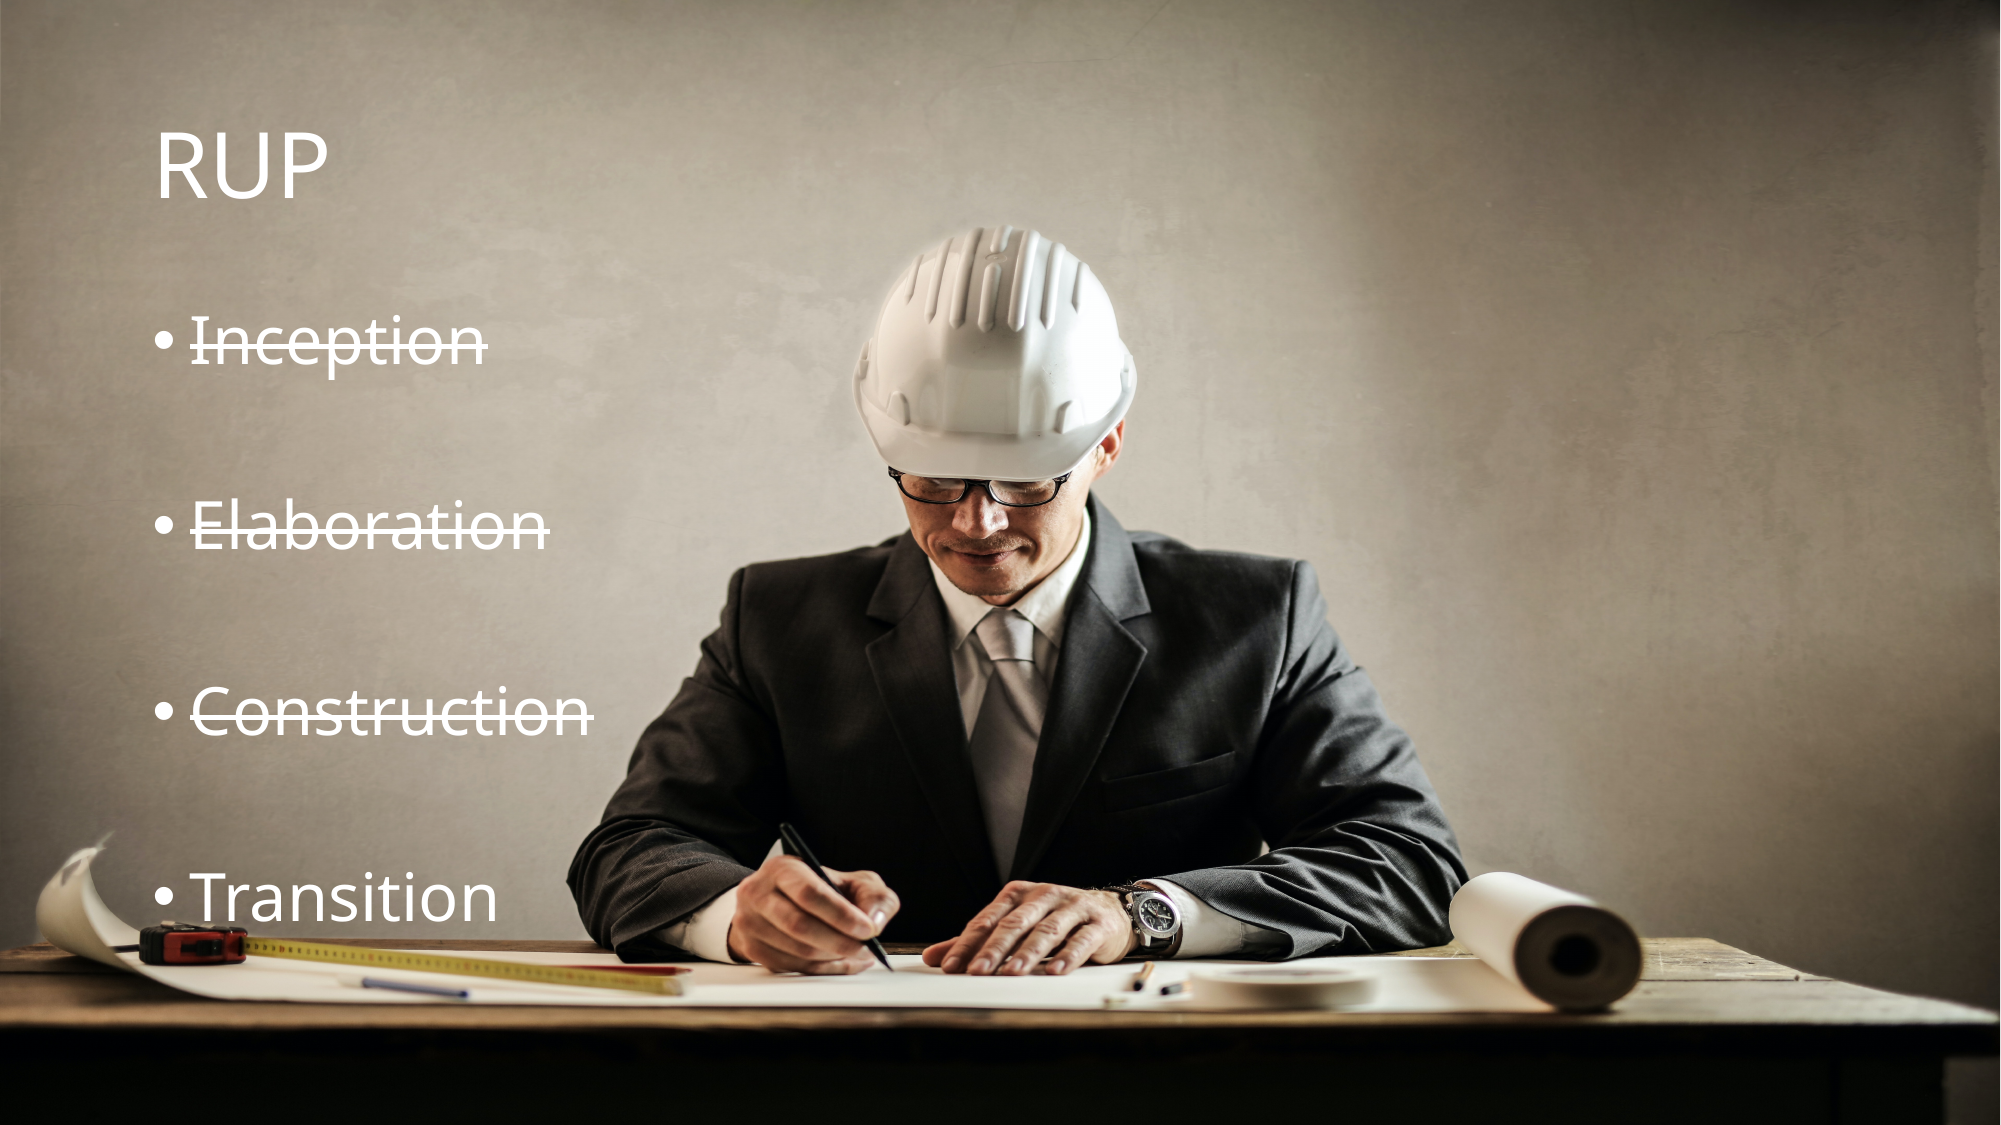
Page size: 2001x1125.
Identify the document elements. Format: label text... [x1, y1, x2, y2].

list Inception Elaboration Construction Transition [137, 299, 1863, 1014]
picture [0, 0, 2001, 1125]
title RUP [137, 59, 1863, 278]
